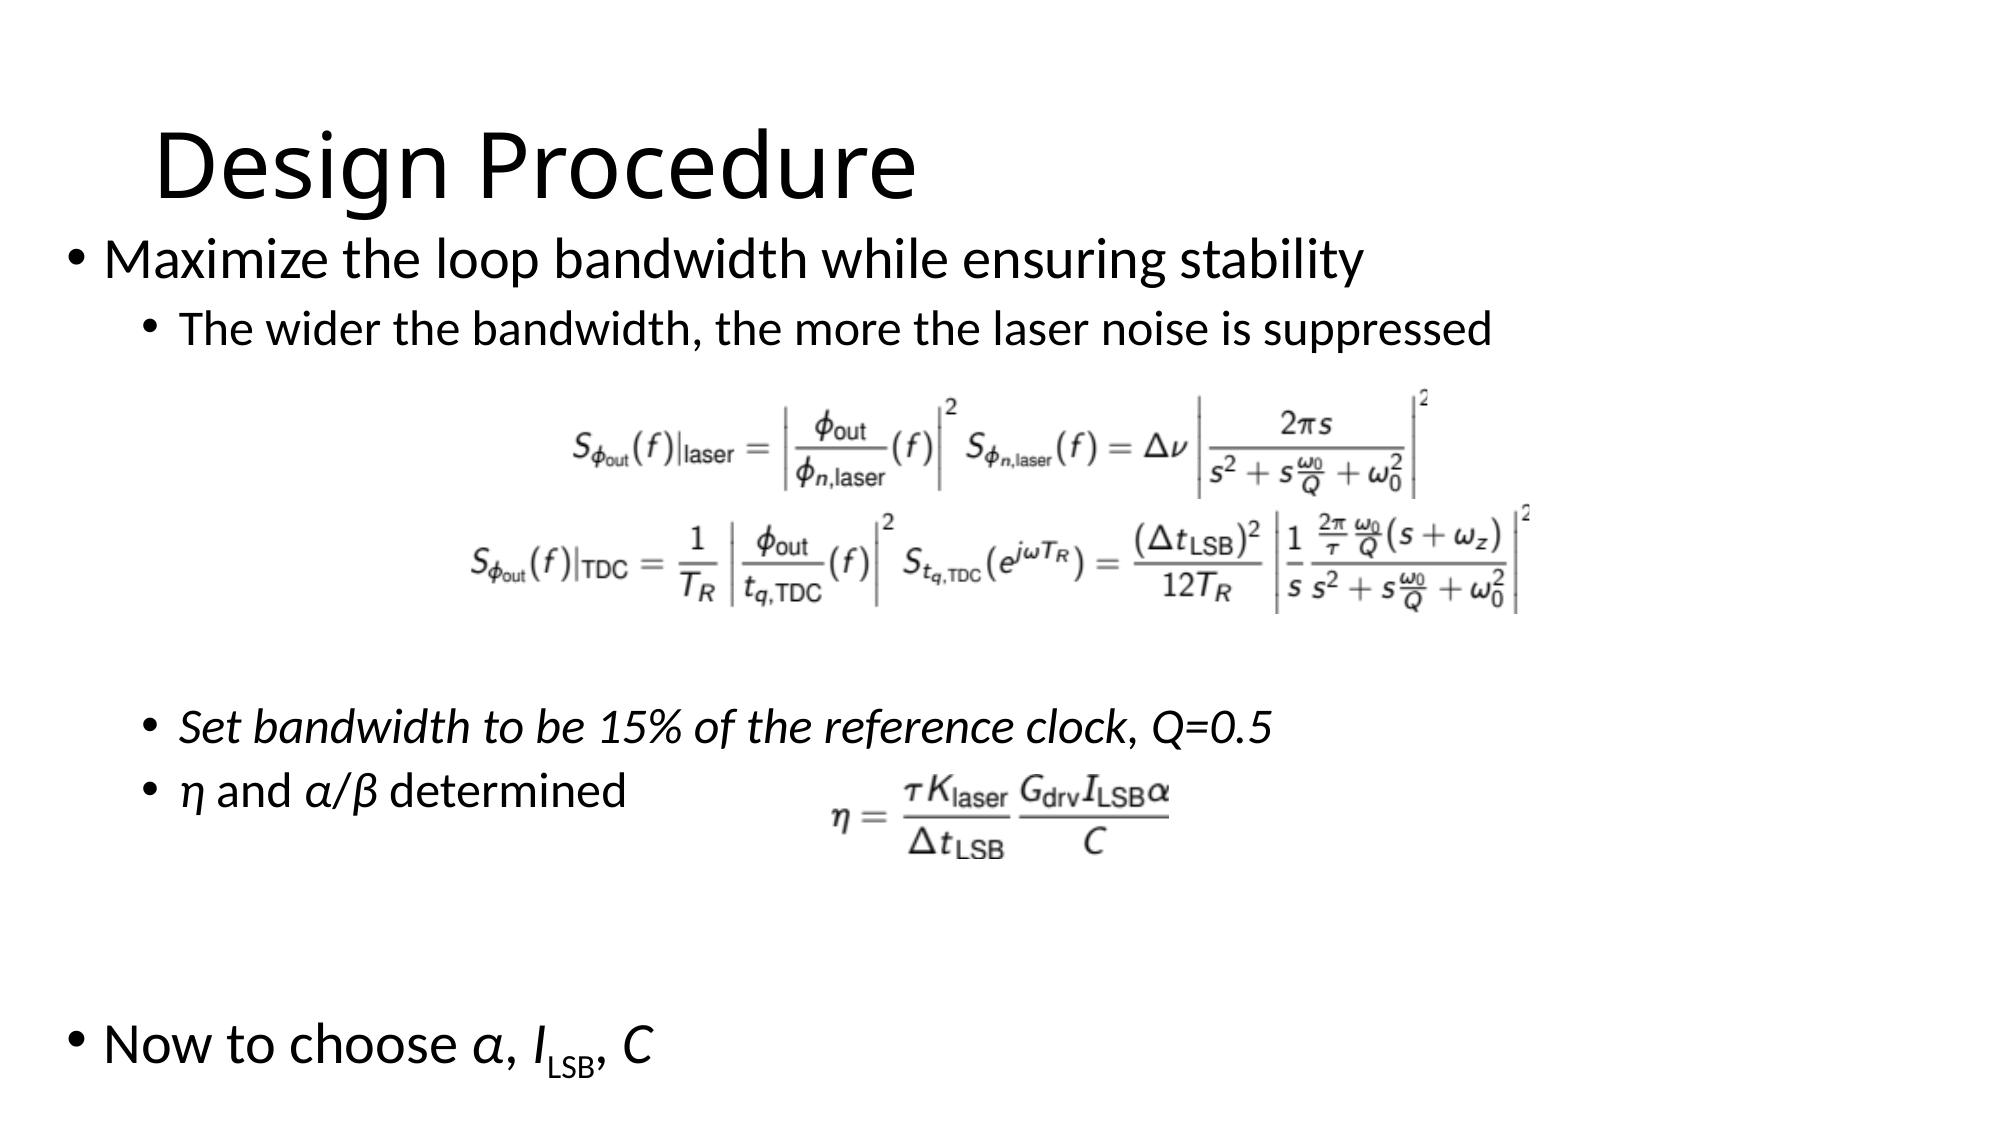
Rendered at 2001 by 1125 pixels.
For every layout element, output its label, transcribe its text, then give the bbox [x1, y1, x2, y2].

list Maximize the loop bandwidth while ensuring stability The wider the bandwidth, the more the laser noise is suppressed Set bandwidth to be 15% of the reference clock, Q=0.5 η and α/β determined Now to choose α, ILSB, C [51, 220, 1949, 1060]
picture [572, 388, 1428, 499]
picture [830, 774, 1169, 859]
picture [470, 503, 1530, 614]
title Design Procedure [137, 59, 1863, 278]
